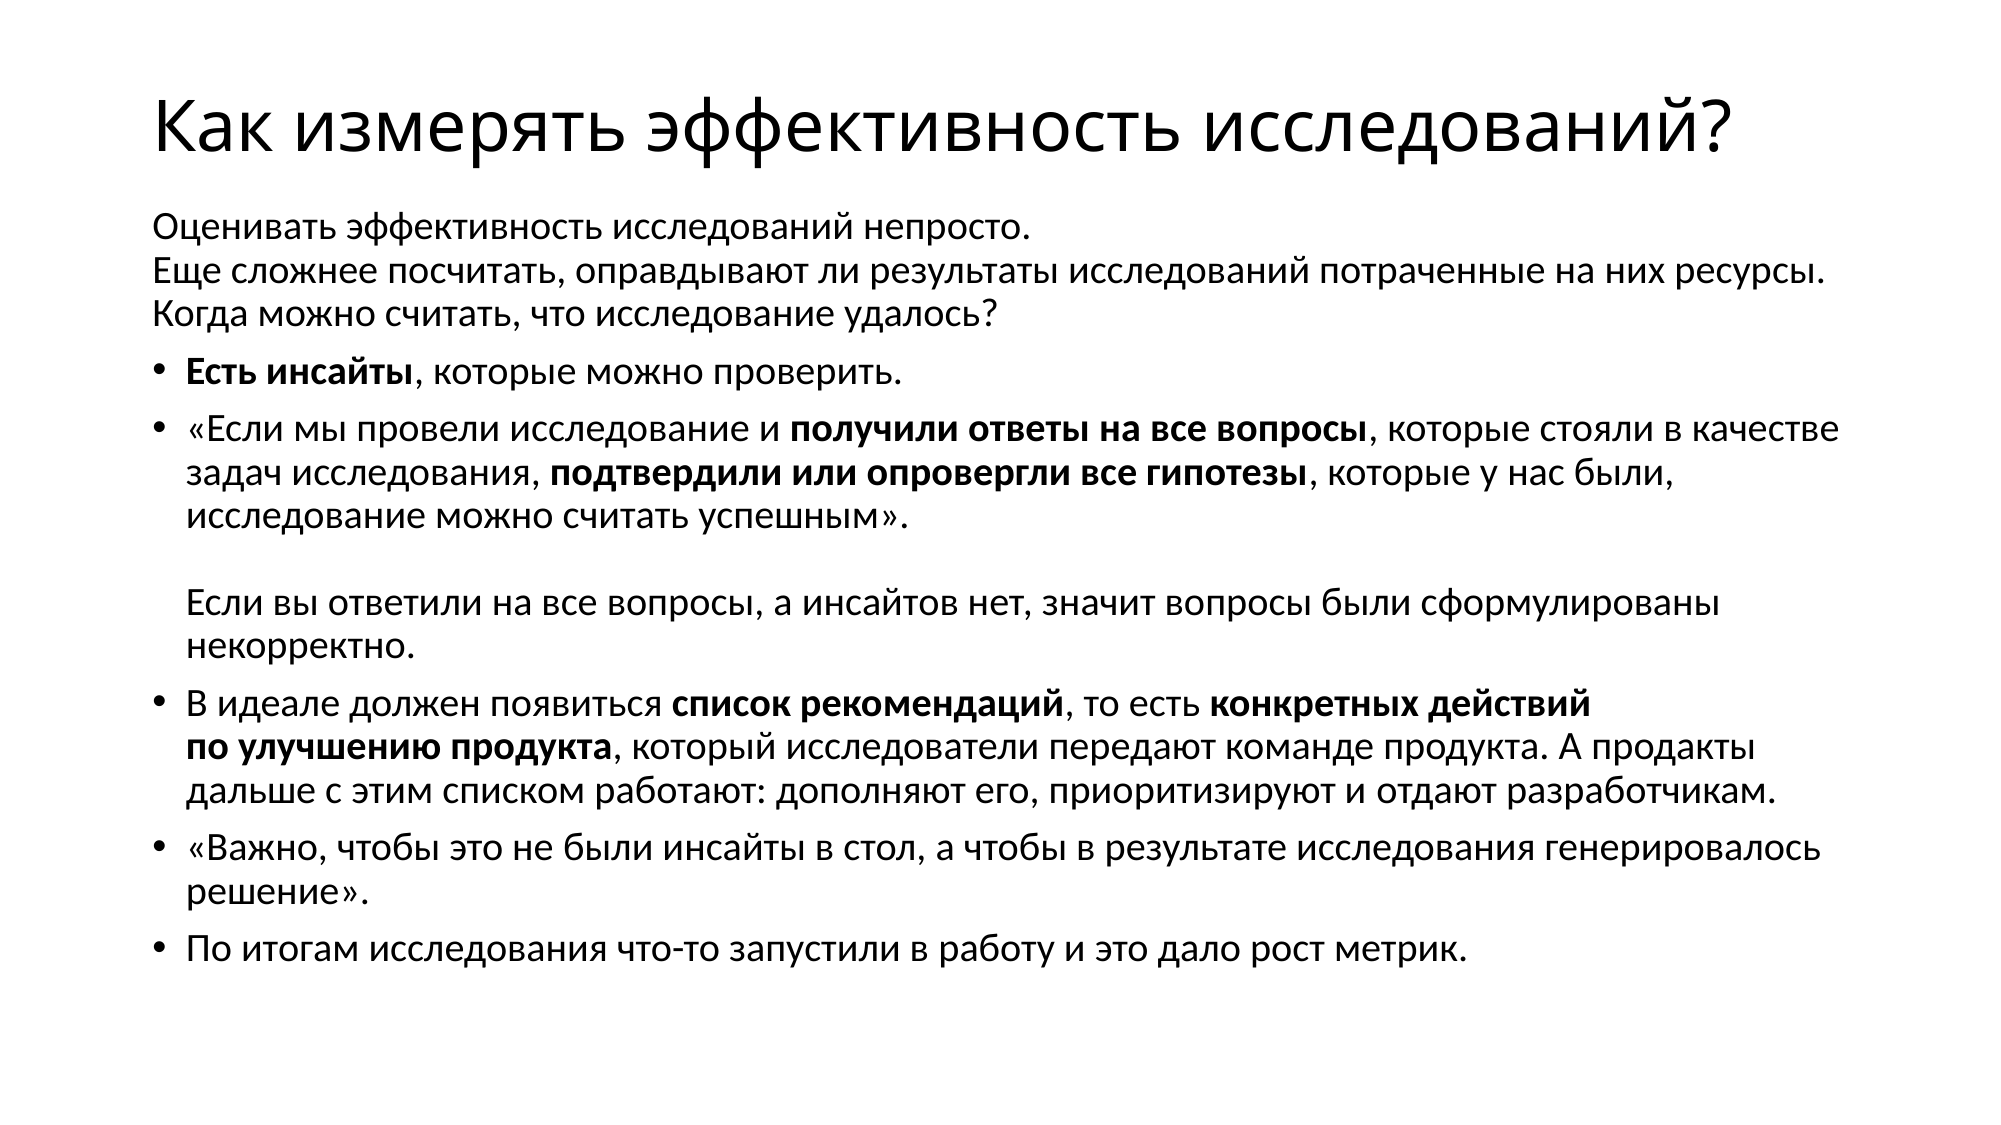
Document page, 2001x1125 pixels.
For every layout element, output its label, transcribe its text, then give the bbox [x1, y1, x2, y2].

list Оценивать эффективность исследований непросто. Еще сложнее посчитать, оправдывают ли результаты исследований потраченные на них ресурсы. Когда можно считать, что исследование удалось? Есть инсайты, которые можно проверить. «Если мы провели исследование и получили ответы на все вопросы, которые стояли в качестве задач исследования, подтвердили или опровергли все гипотезы, которые у нас были, исследование можно считать успешным». Если вы ответили на все вопросы, а инсайтов нет, значит вопросы были сформулированы некорректно. В идеале должен появиться список рекомендаций, то есть конкретных действий по улучшению продукта, который исследователи передают команде продукта. А продакты дальше с этим списком работают: дополняют его, приоритизируют и отдают разработчикам. «Важно, чтобы это не были инсайты в стол, а чтобы в результате исследования генерировалось решение». По итогам исследования что-то запустили в работу и это дало рост метрик. [137, 197, 1863, 1014]
title Как измерять эффективность исследований? [137, 59, 1863, 197]
